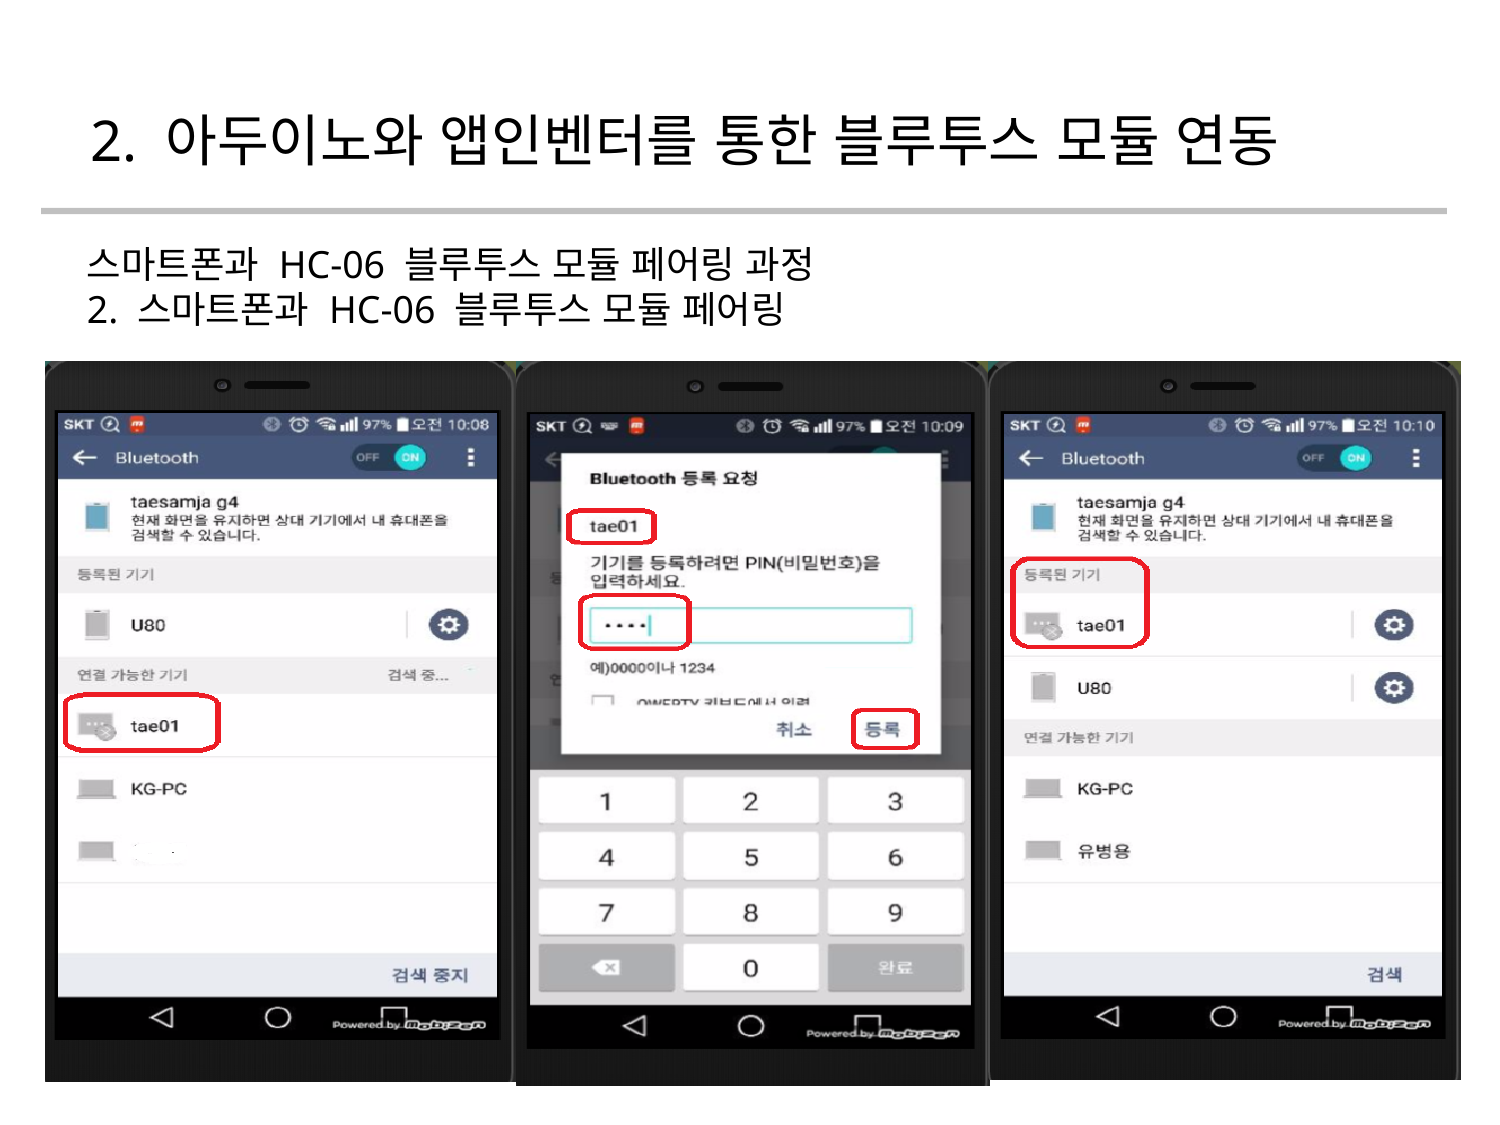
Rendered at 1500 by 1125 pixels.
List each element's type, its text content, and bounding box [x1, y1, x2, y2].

title 2. 아두이노와 앱인벤터를 통한 블루투스 모듈 연동 [75, 45, 1425, 233]
text_box 스마트폰과 HC-06 블루투스 모듈 페어링 과정 2. 스마트폰과 HC-06 블루투스 모듈 페어링 [72, 233, 831, 338]
picture [45, 361, 1461, 1086]
